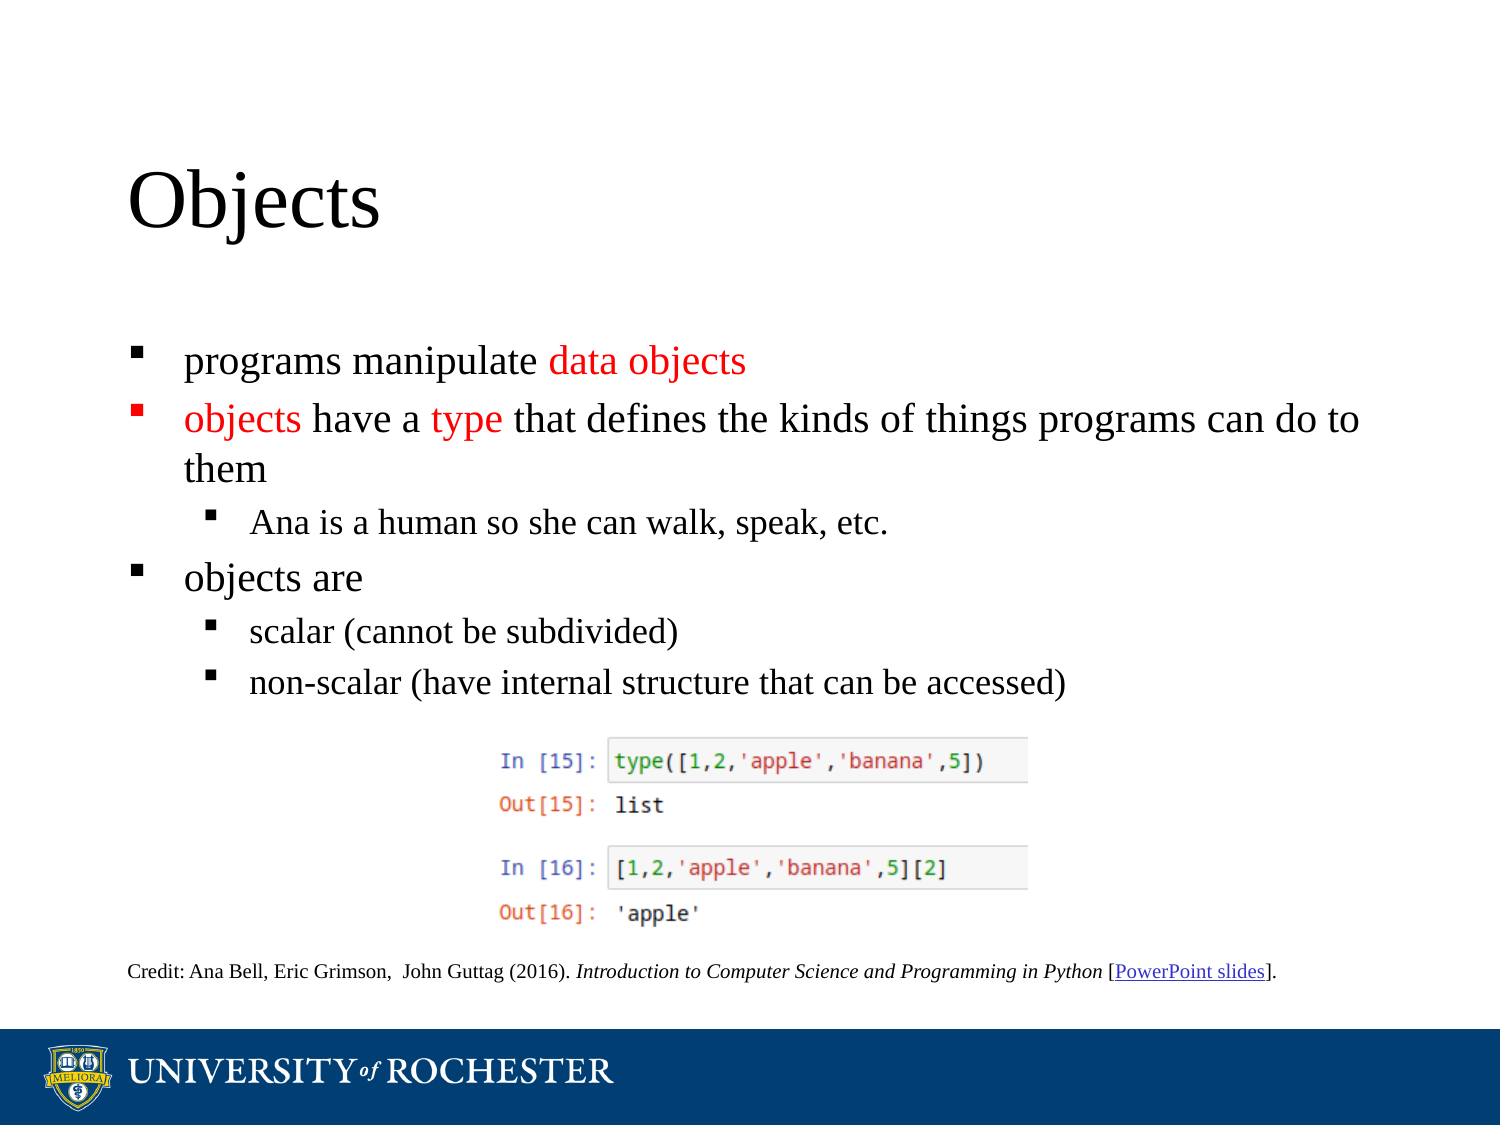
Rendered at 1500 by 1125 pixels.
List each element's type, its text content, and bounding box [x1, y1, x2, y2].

list programs manipulate data objects objects have a type that defines the kinds of things programs can do to them Ana is a human so she can walk, speak, etc. objects are scalar (cannot be subdivided) non-scalar (have internal structure that can be accessed) [112, 324, 1388, 941]
picture [0, 1029, 1500, 1125]
text_box Credit: Ana Bell, Eric Grimson, John Guttag (2016). Introduction to Computer Science and Programming in Python [PowerPoint slides]. [112, 950, 1388, 990]
title Objects [112, 99, 1388, 288]
picture [472, 724, 1028, 933]
